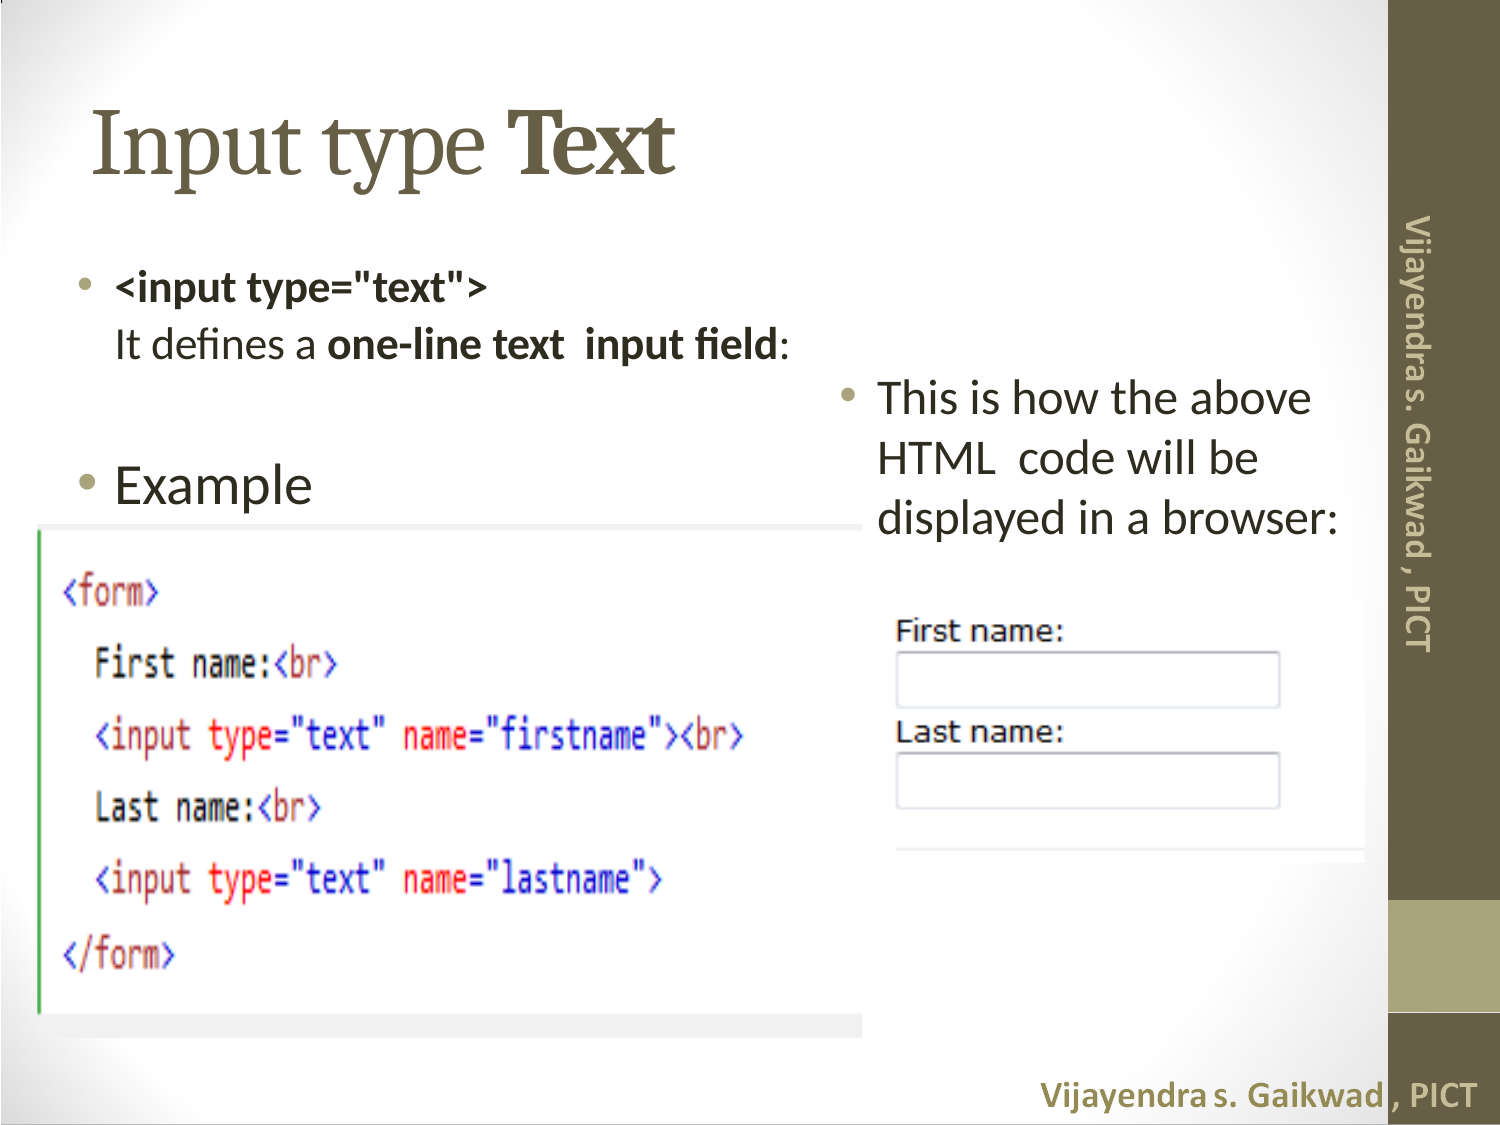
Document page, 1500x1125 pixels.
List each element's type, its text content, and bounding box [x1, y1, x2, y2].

text_box [887, 600, 1365, 863]
text_box [37, 524, 863, 1038]
text_box <input type="text"> It defines a one-line text input field: Example [74, 254, 838, 517]
text_box This is how the above HTML code will be displayed in a browser: [837, 362, 1346, 545]
title Input type Text [87, 76, 705, 254]
picture [0, 0, 1500, 1125]
